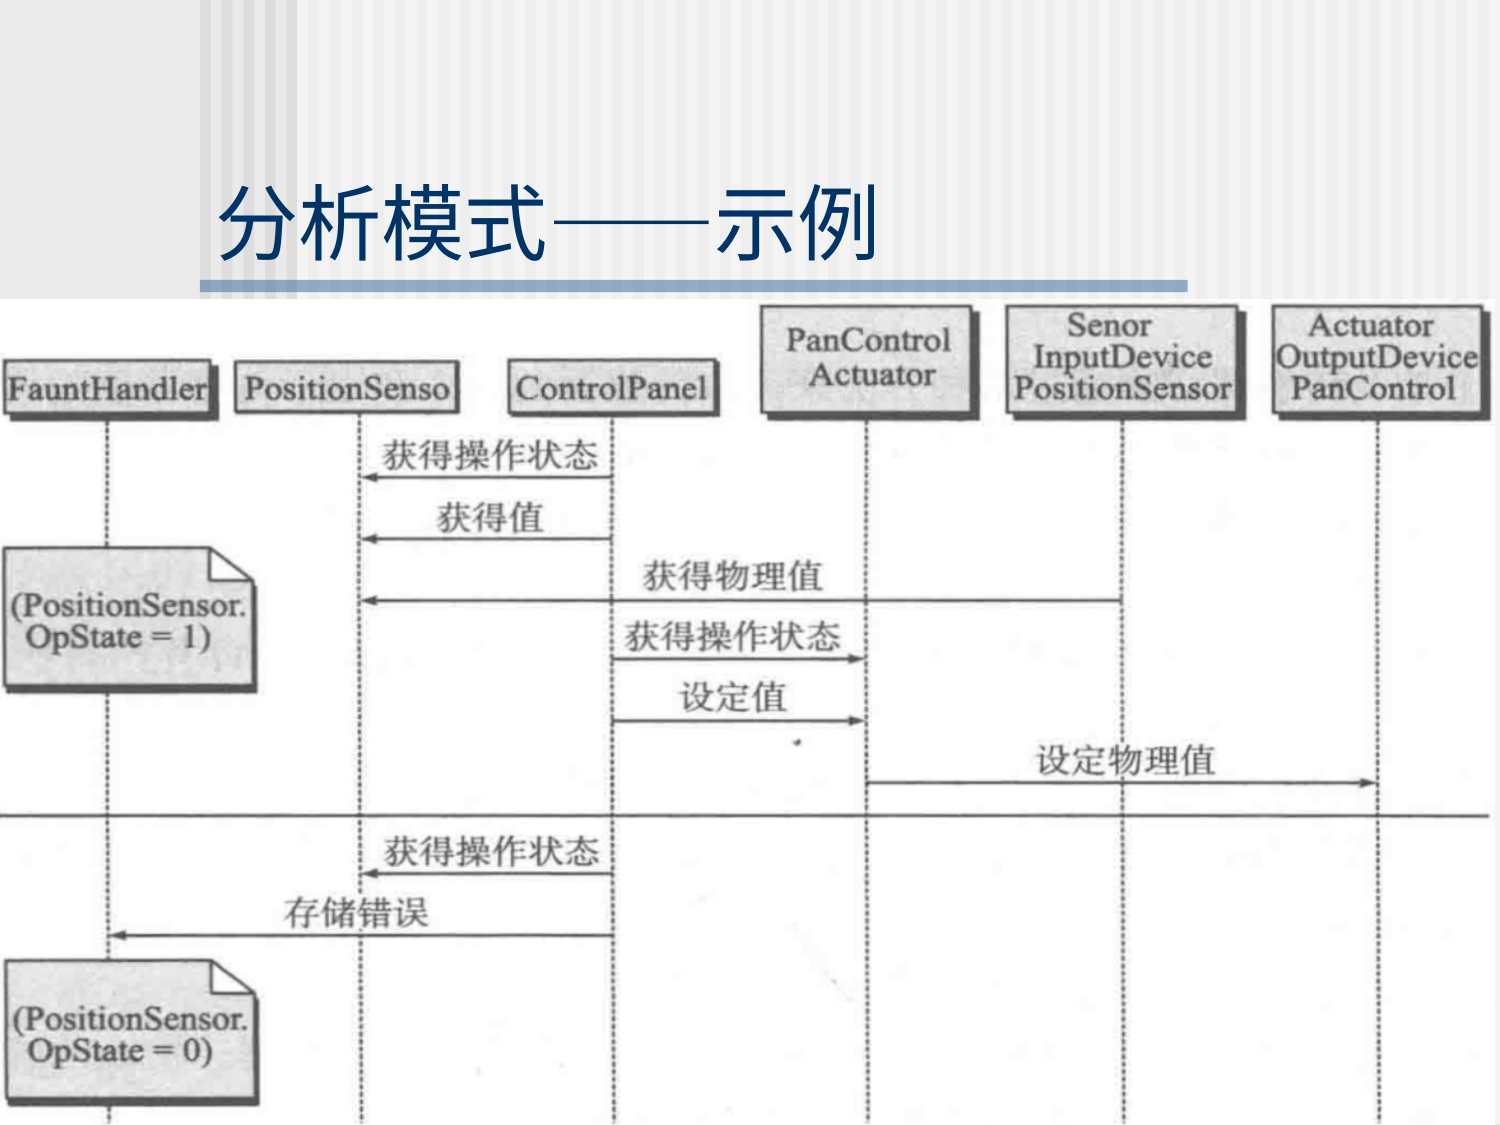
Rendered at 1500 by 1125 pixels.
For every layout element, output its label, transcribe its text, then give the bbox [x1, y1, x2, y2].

picture [0, 299, 1495, 1125]
title 分析模式——示例 [200, 162, 1500, 279]
